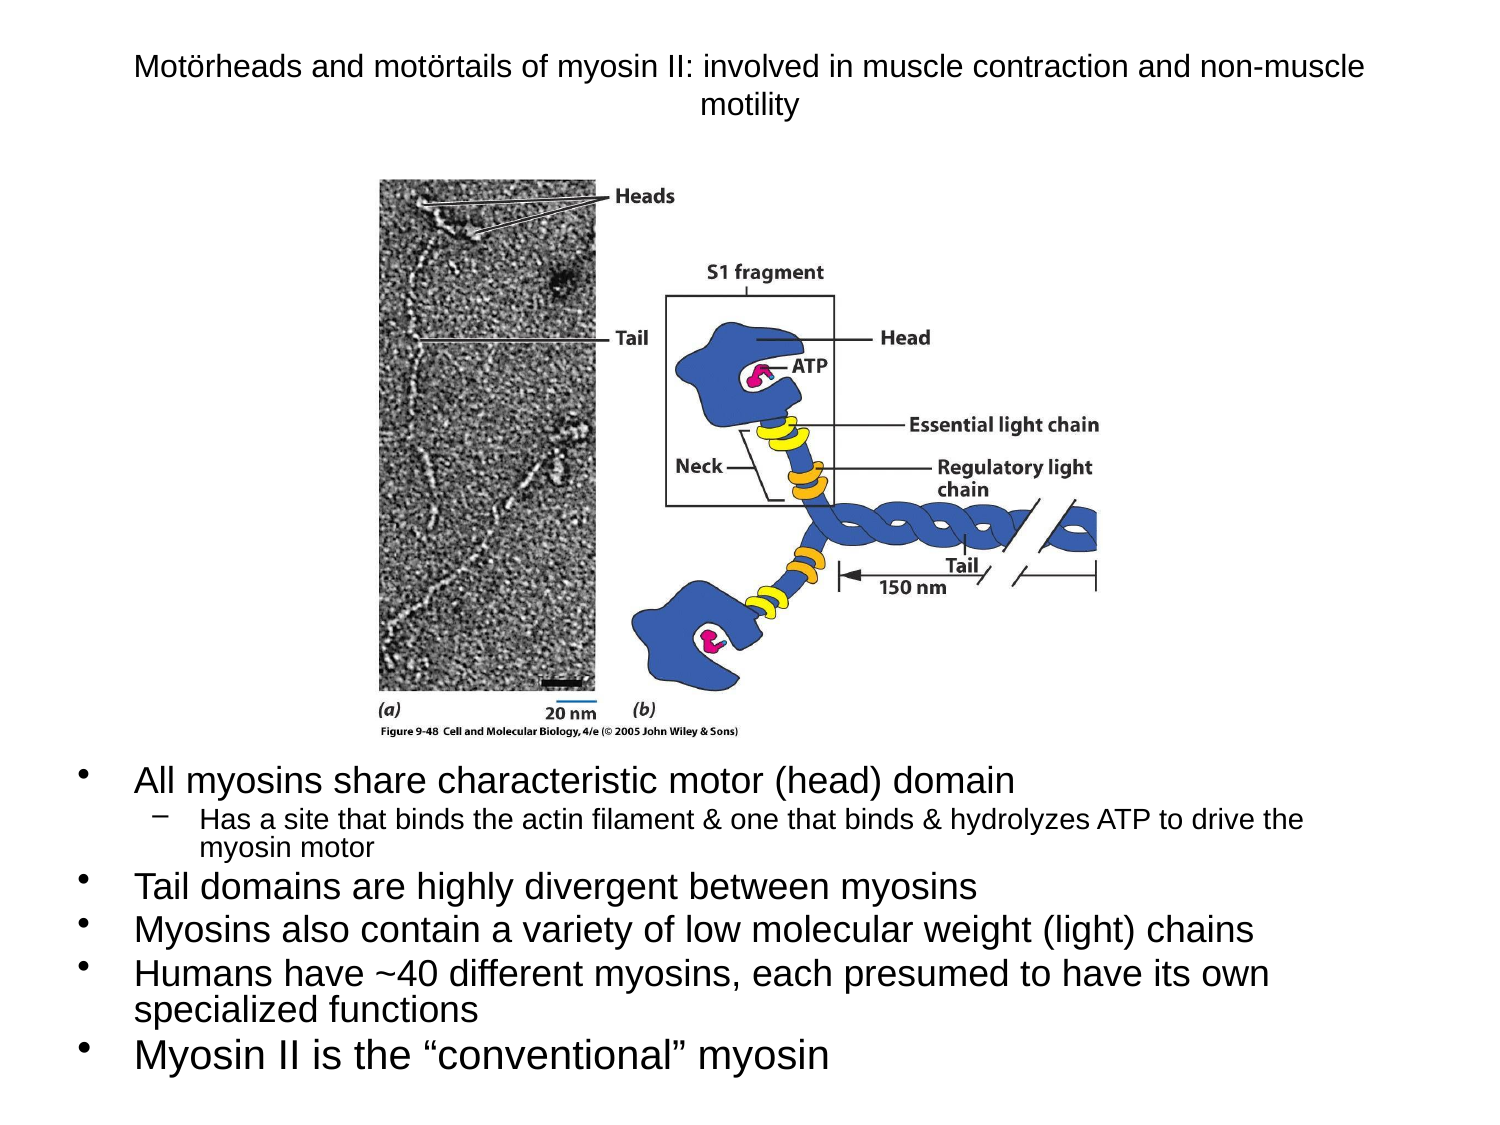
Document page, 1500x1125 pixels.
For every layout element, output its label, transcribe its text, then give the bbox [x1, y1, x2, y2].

picture [374, 175, 1103, 738]
list All myosins share characteristic motor (head) domain Has a site that binds the actin filament & one that binds & hydrolyzes ATP to drive the myosin motor Tail domains are highly divergent between myosins Myosins also contain a variety of low molecular weight (light) chains Humans have ~40 different myosins, each presumed to have its own specialized functions Myosin II is the “conventional” myosin [62, 757, 1413, 1113]
title Motörheads and motörtails of myosin II: involved in muscle contraction and non-muscle motility [75, 37, 1425, 130]
